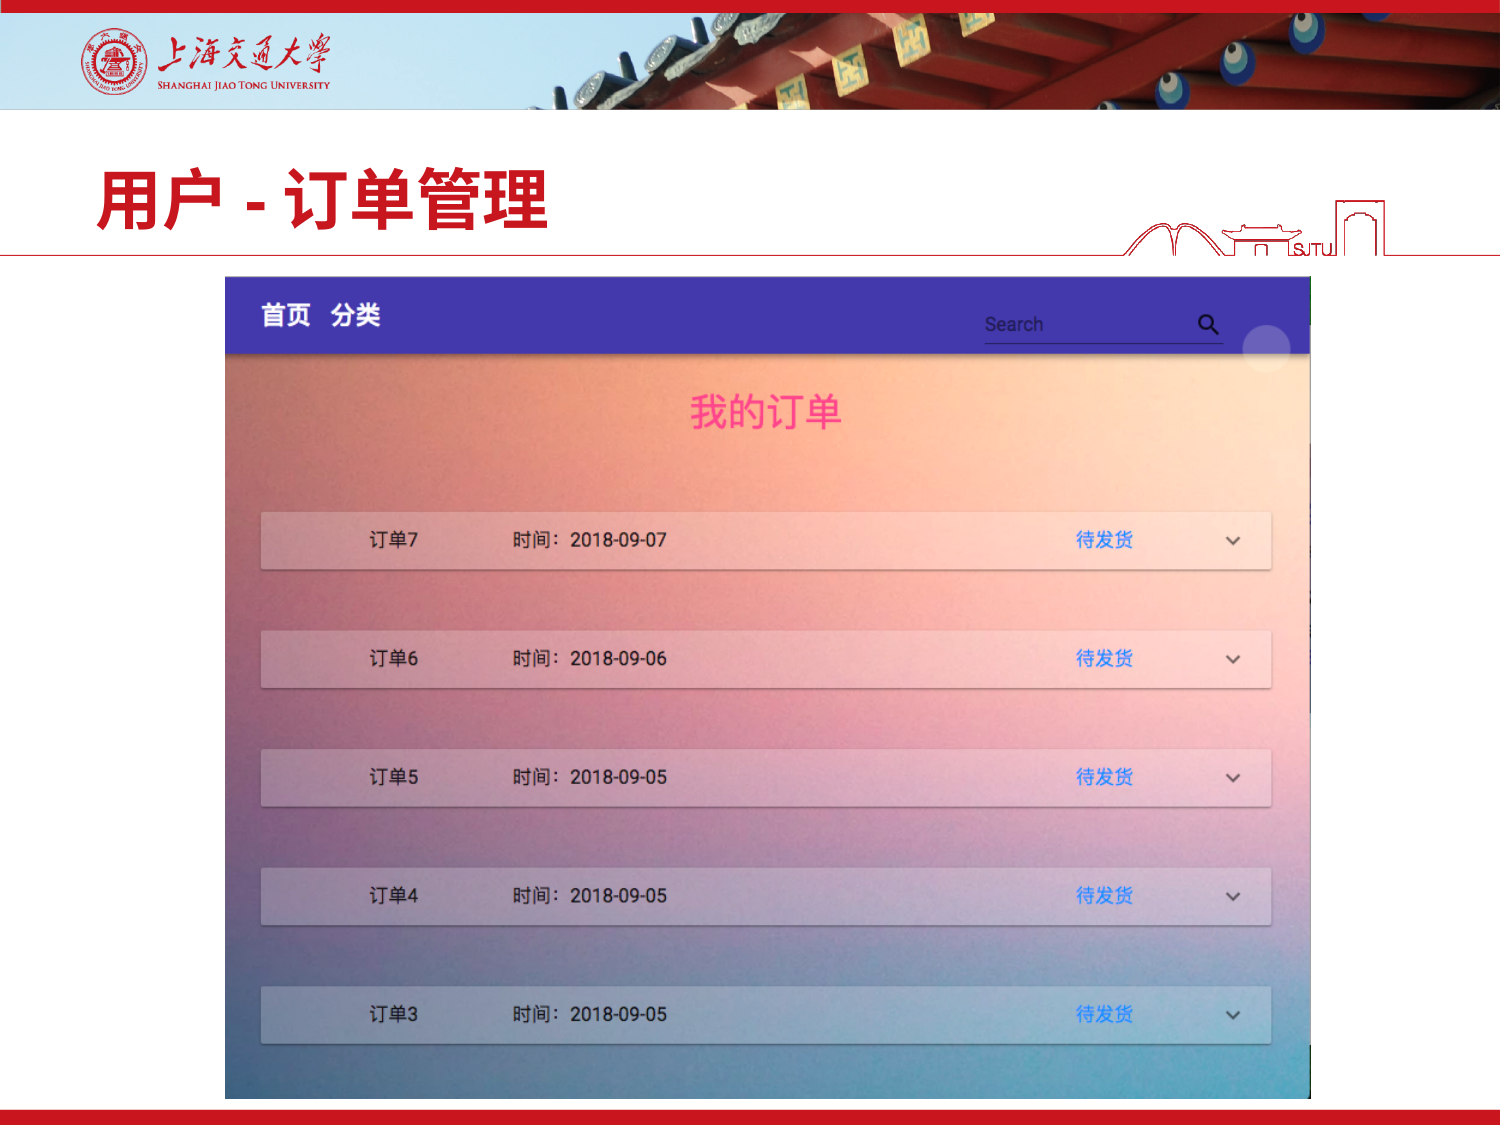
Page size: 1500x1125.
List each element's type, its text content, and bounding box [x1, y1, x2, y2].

title 用户-订单管理 [81, 160, 1455, 255]
picture [0, 0, 1500, 110]
picture [225, 276, 1311, 1099]
picture [0, 200, 1500, 256]
